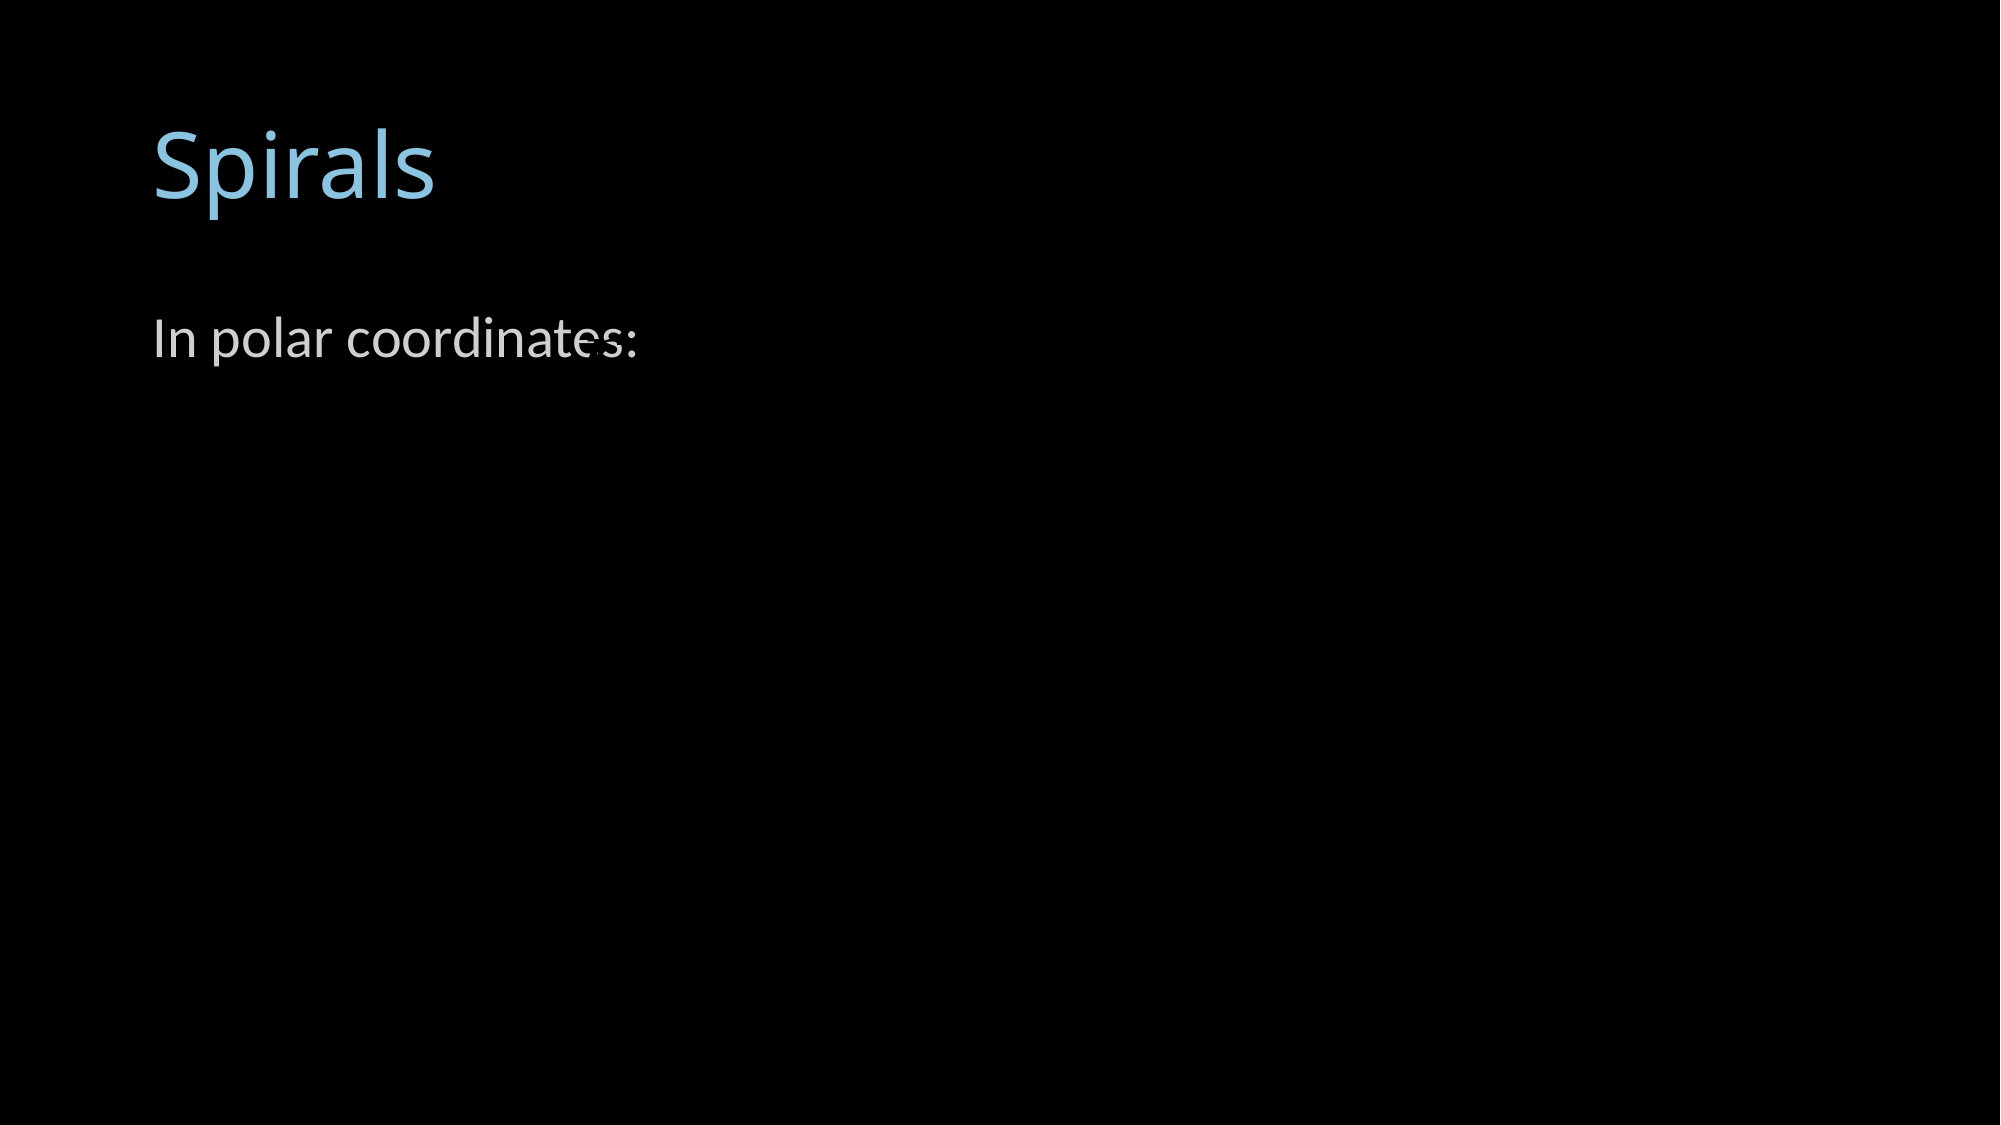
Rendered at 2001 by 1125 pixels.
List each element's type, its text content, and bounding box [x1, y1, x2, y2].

title Spirals [137, 59, 1863, 278]
list In polar coordinates: [137, 299, 1863, 388]
